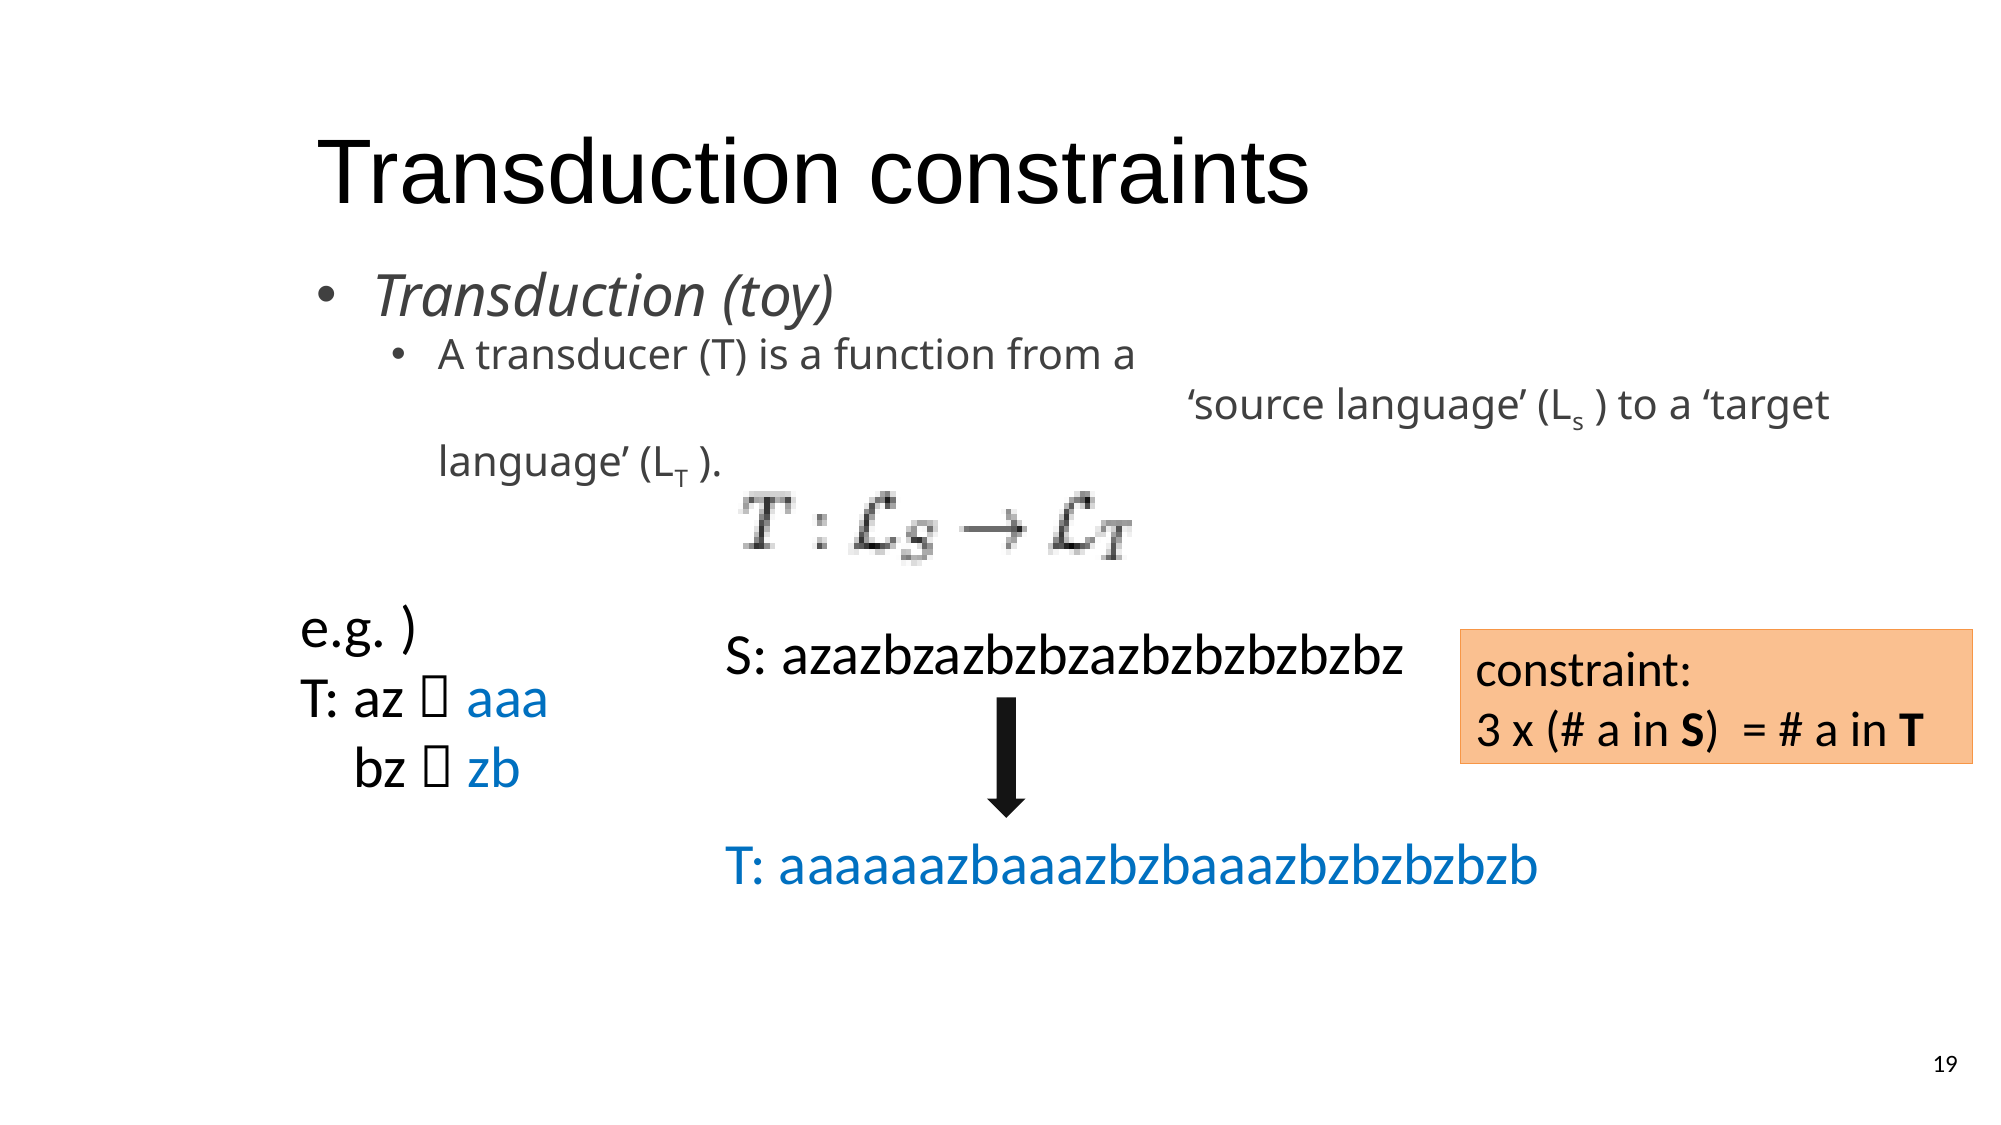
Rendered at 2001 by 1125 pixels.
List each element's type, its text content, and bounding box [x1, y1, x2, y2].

slide_number 18 [1853, 1019, 1974, 1106]
title Transduction constraints [301, 97, 1750, 223]
text_box [981, 695, 1031, 821]
text_box S: azazbzazbzbzazbzbzbzbzbz T: aaaaaazbaaazbzbaaazbzbzbzbzb [711, 609, 1760, 974]
text_box constraint: 3 x (# a in S) = # a in T [1460, 629, 1973, 764]
text_box e.g. ) T: az  aaa bz  zb [285, 581, 654, 947]
picture [728, 469, 1133, 568]
list Transduction (toy) A transducer (T) is a function from a ‘source language’ (Ls ) to a ‘target language’ (LT ). [301, 243, 1880, 991]
